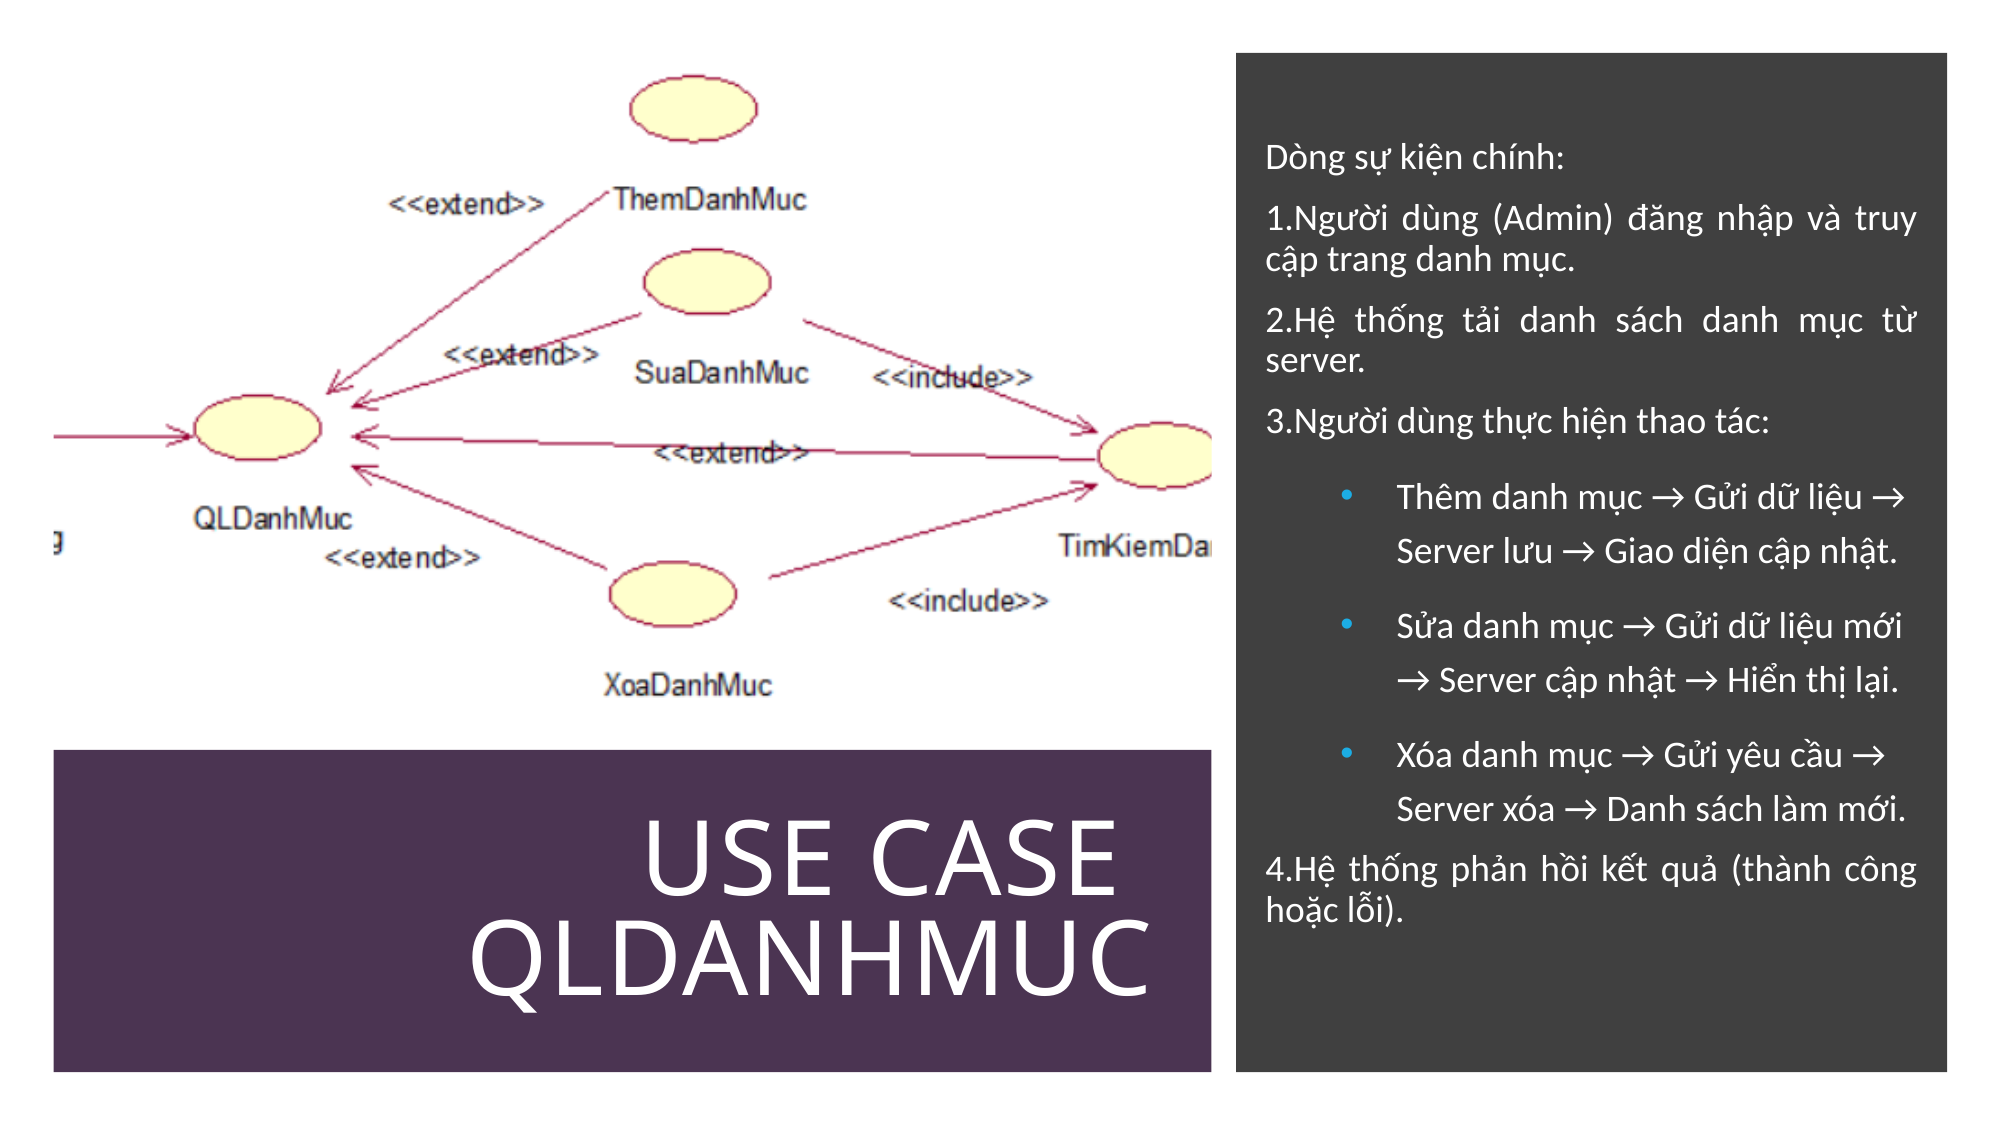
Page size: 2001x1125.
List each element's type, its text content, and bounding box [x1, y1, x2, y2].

text_box [52, 749, 1213, 1073]
title Use Case QLDanhMuc [85, 782, 1168, 1049]
text_box [1235, 51, 1948, 1074]
picture [53, 52, 1212, 727]
text_box Dòng sự kiện chính: 1.Người dùng (Admin) đăng nhập và truy cập trang danh mục. 2.Hệ thống tải danh sách danh mục từ server. 3.Người dùng thực hiện thao tác: Thêm danh mục → Gửi dữ liệu → Server lưu → Giao diện cập nhật. Sửa danh mục → Gửi dữ liệu mới → Server cập nhật → Hiển thị lại. Xóa danh mục → Gửi yêu cầu → Server xóa → Danh sách làm mới. 4.Hệ thống phản hồi kết quả (thành công hoặc lỗi). [1257, 135, 1926, 932]
